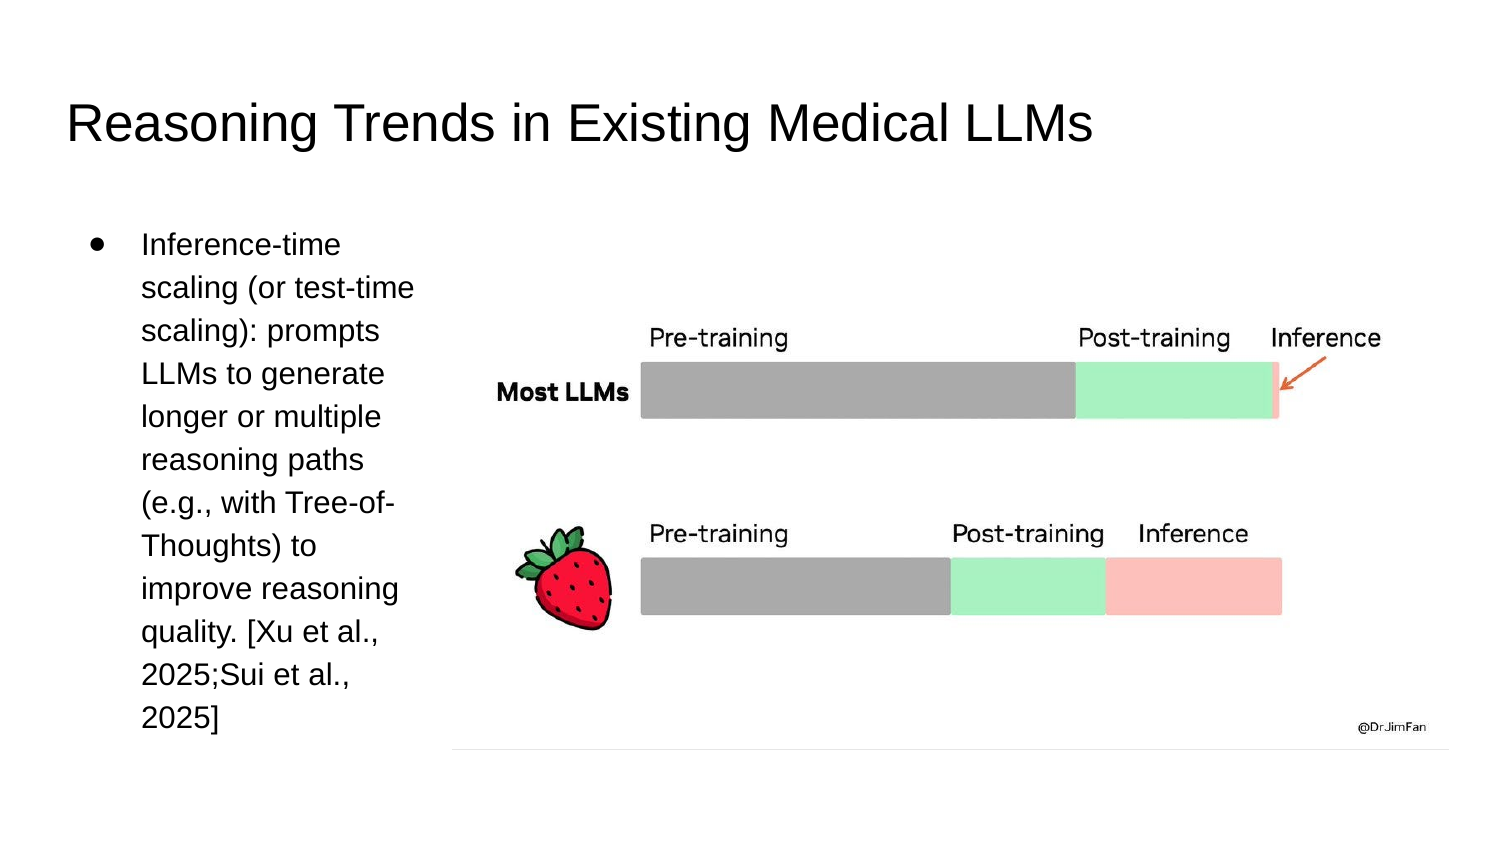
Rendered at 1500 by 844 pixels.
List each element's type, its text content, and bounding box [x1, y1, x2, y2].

list Inference-time scaling (or test-time scaling): prompts LLMs to generate longer or multiple reasoning paths (e.g., with Tree-of-Thoughts) to improve reasoning quality. [Xu et al., 2025;Sui et al., 2025] [51, 203, 453, 764]
title Reasoning Trends in Existing Medical LLMs [51, 72, 1449, 167]
picture [452, 188, 1450, 750]
